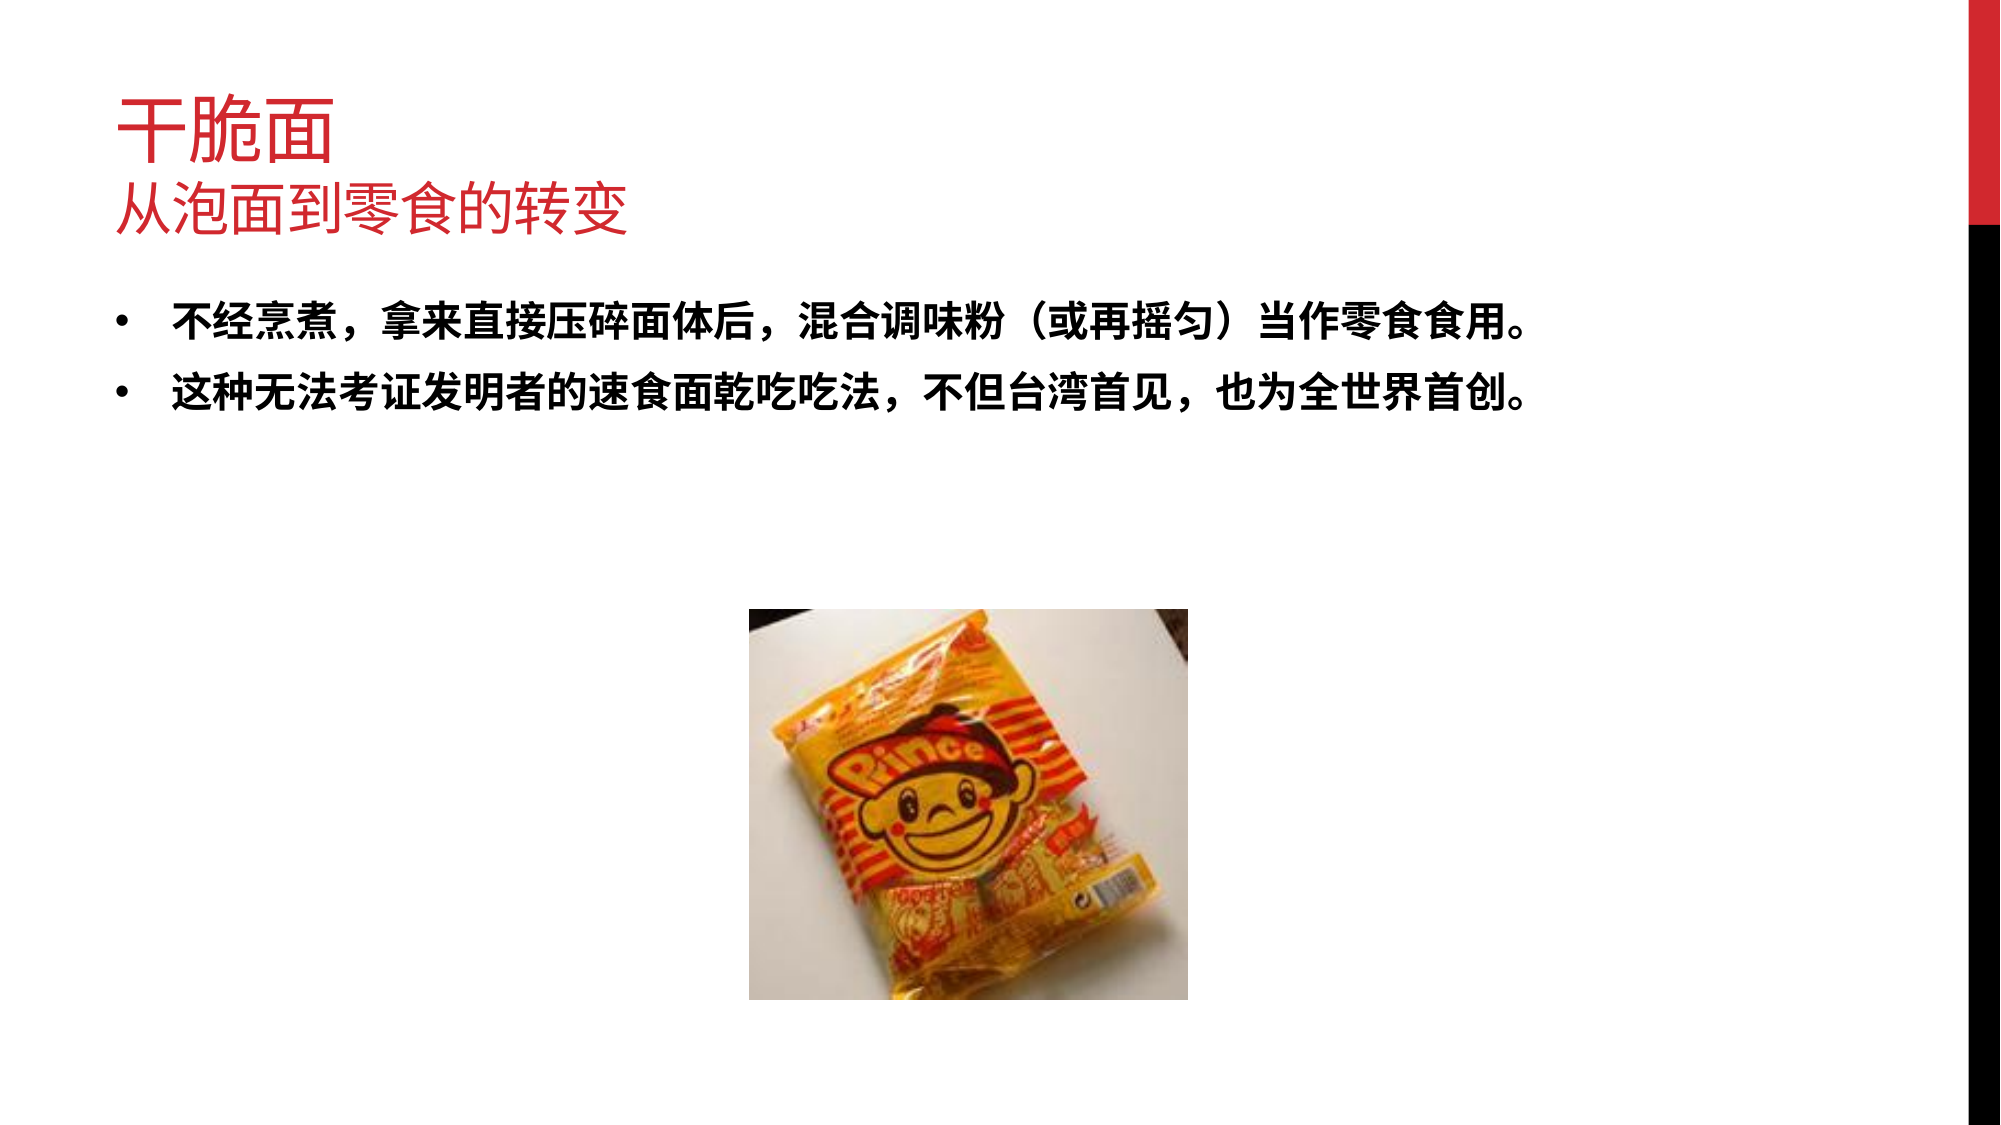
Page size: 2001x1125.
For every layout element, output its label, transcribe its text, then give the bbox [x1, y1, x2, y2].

title 干脆面 从泡面到零食的转变 [99, 25, 1367, 250]
picture [749, 609, 1189, 1001]
list 不经烹煮，拿来直接压碎面体后，混合调味粉（或再摇匀）当作零食食用。 这种无法考证发明者的速食面乾吃吃法，不但台湾首见，也为全世界首创。 [99, 287, 1767, 1005]
